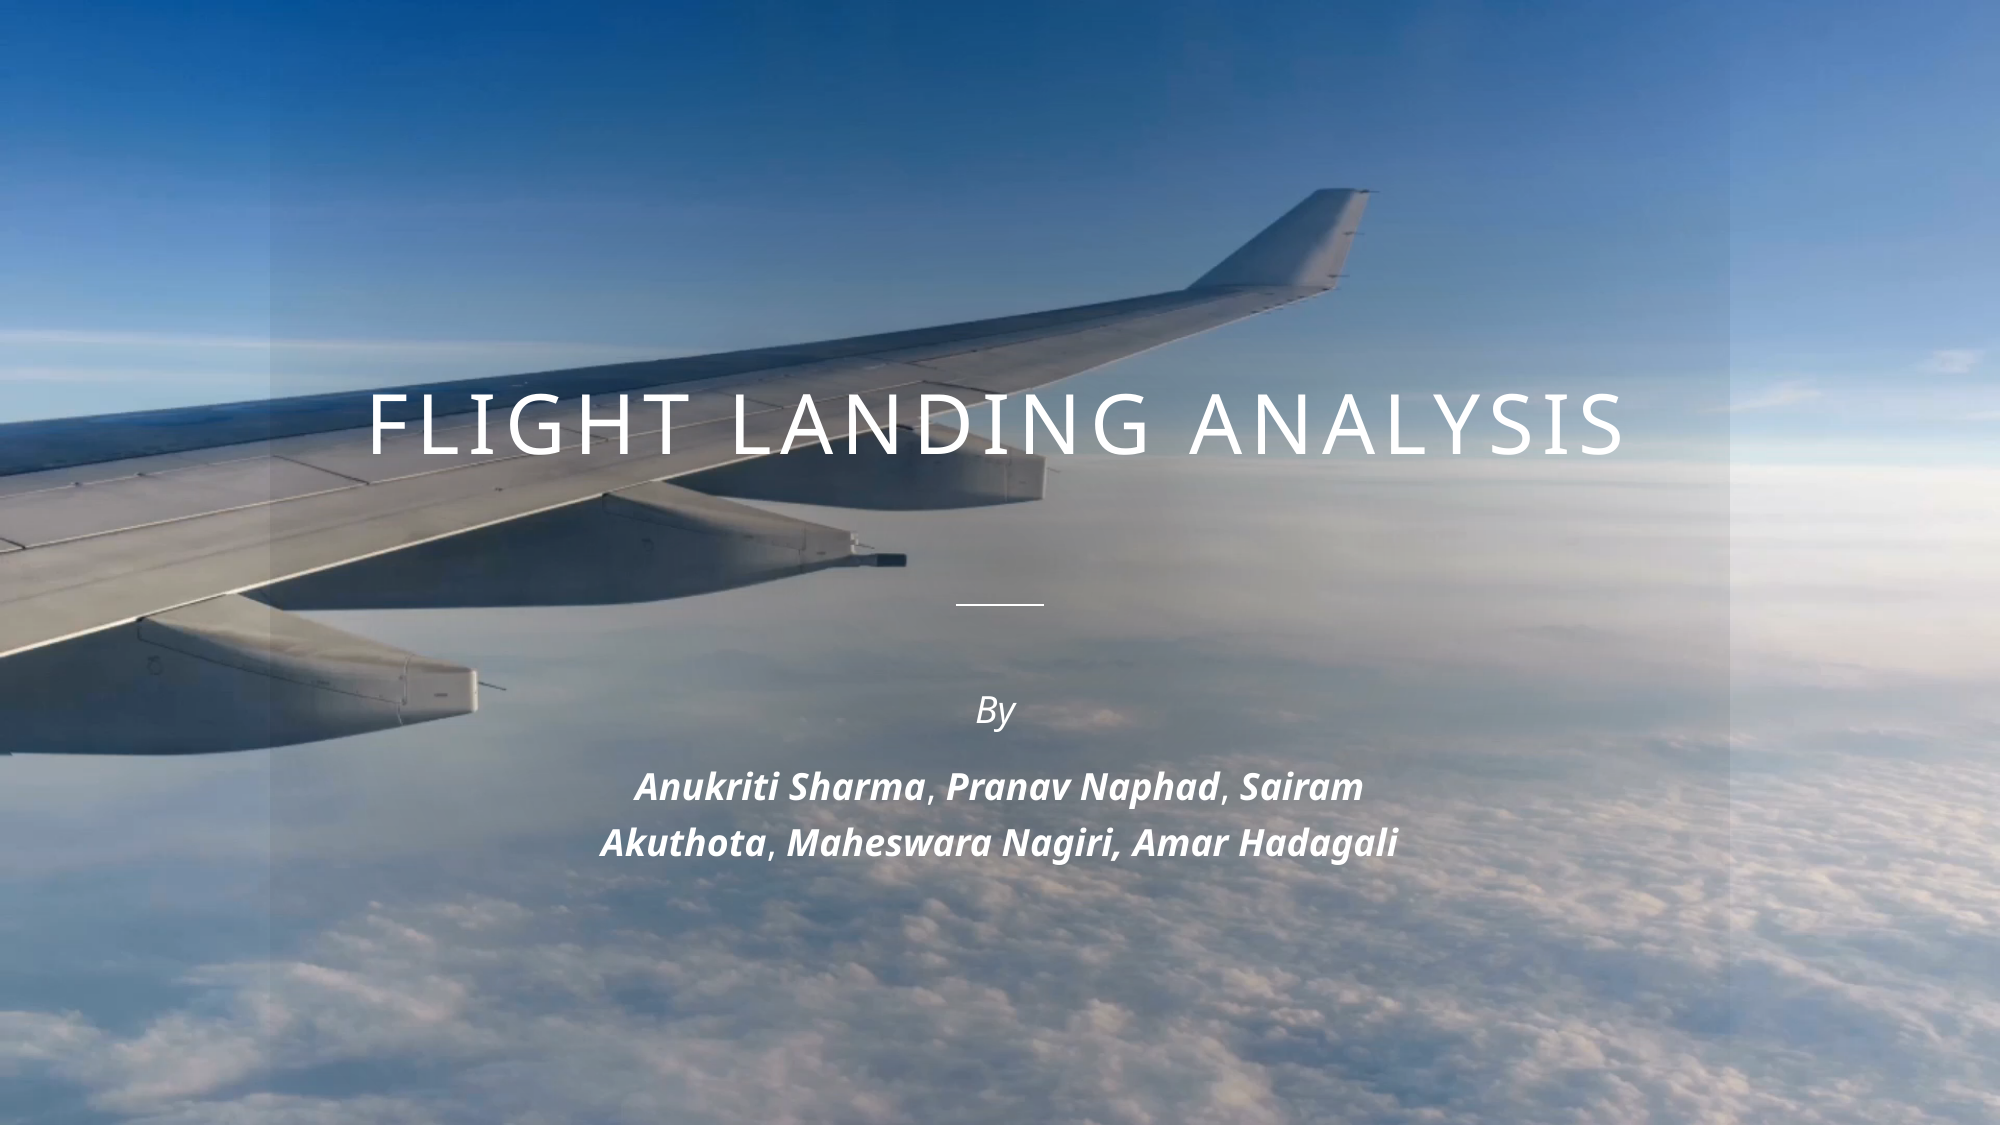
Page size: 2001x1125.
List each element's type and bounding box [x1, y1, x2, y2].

text_box [0, 0, 2000, 1125]
